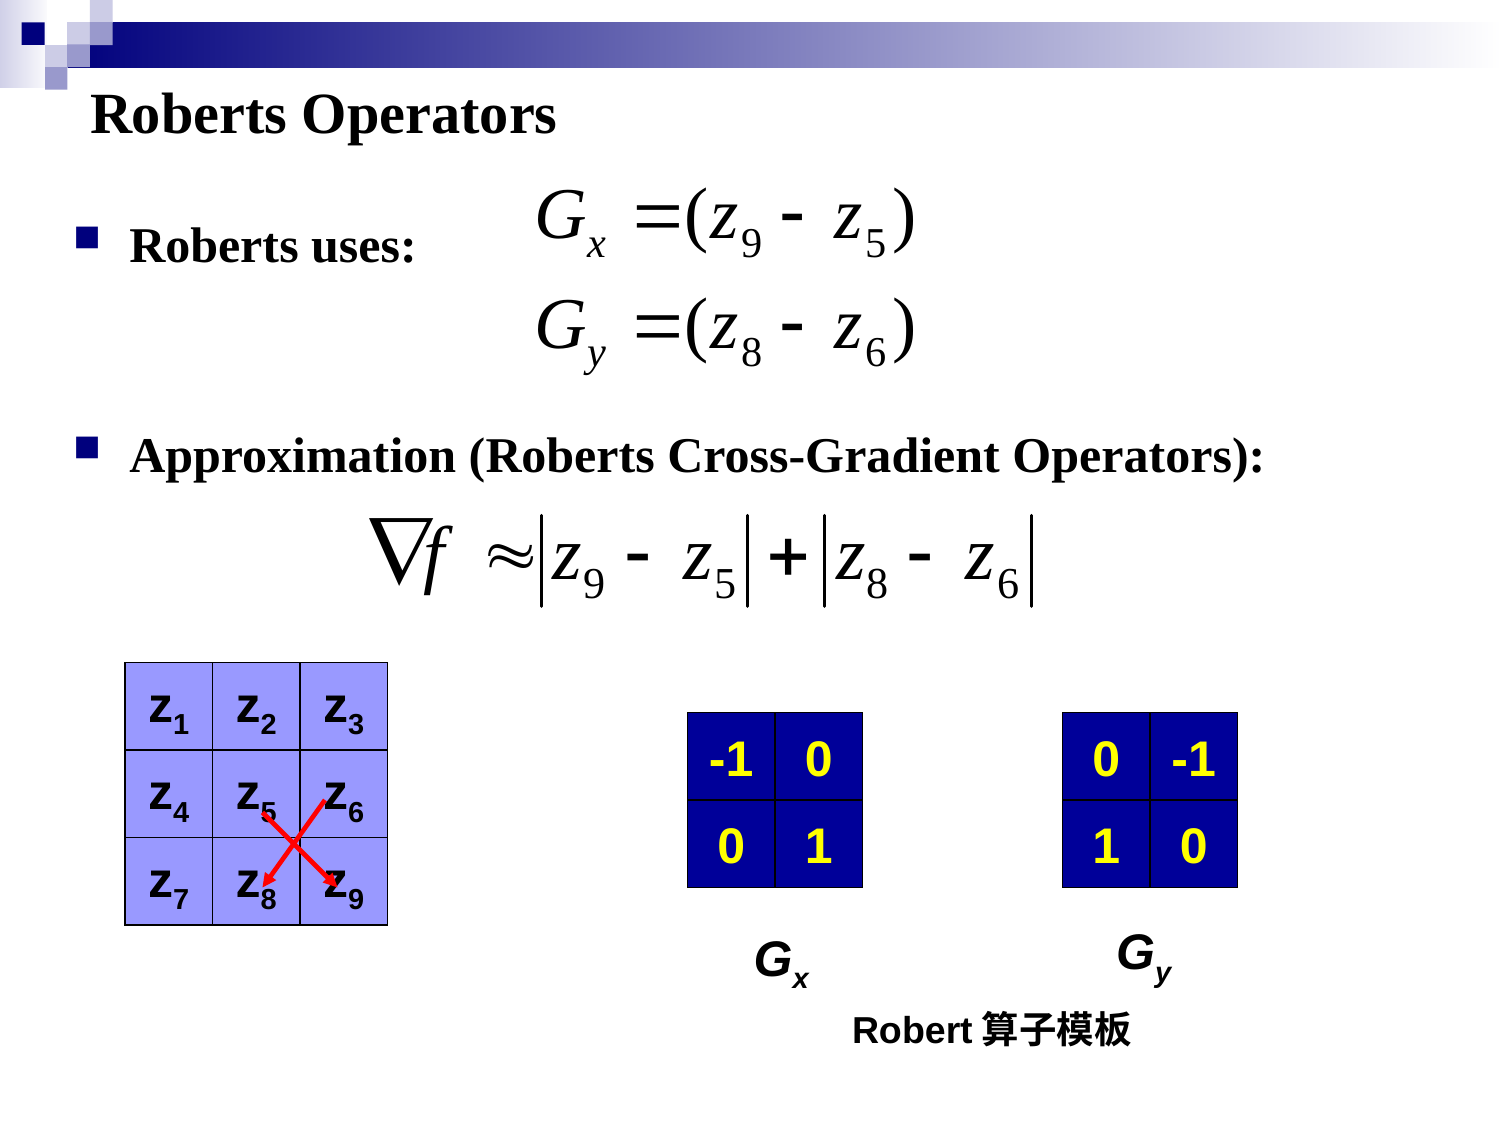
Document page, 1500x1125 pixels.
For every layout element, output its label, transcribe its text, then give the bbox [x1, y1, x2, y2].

title Roberts Operators [75, 30, 1442, 191]
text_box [687, 712, 863, 888]
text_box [359, 497, 1048, 625]
text_box Gx [738, 918, 824, 1002]
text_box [124, 662, 388, 926]
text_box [524, 176, 926, 384]
text_box Gy [1101, 912, 1187, 996]
text_box Robert算子模板 [837, 998, 1147, 1059]
list Roberts uses: Approximation (Roberts Cross-Gradient Operators): [58, 204, 1444, 978]
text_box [1062, 712, 1238, 888]
